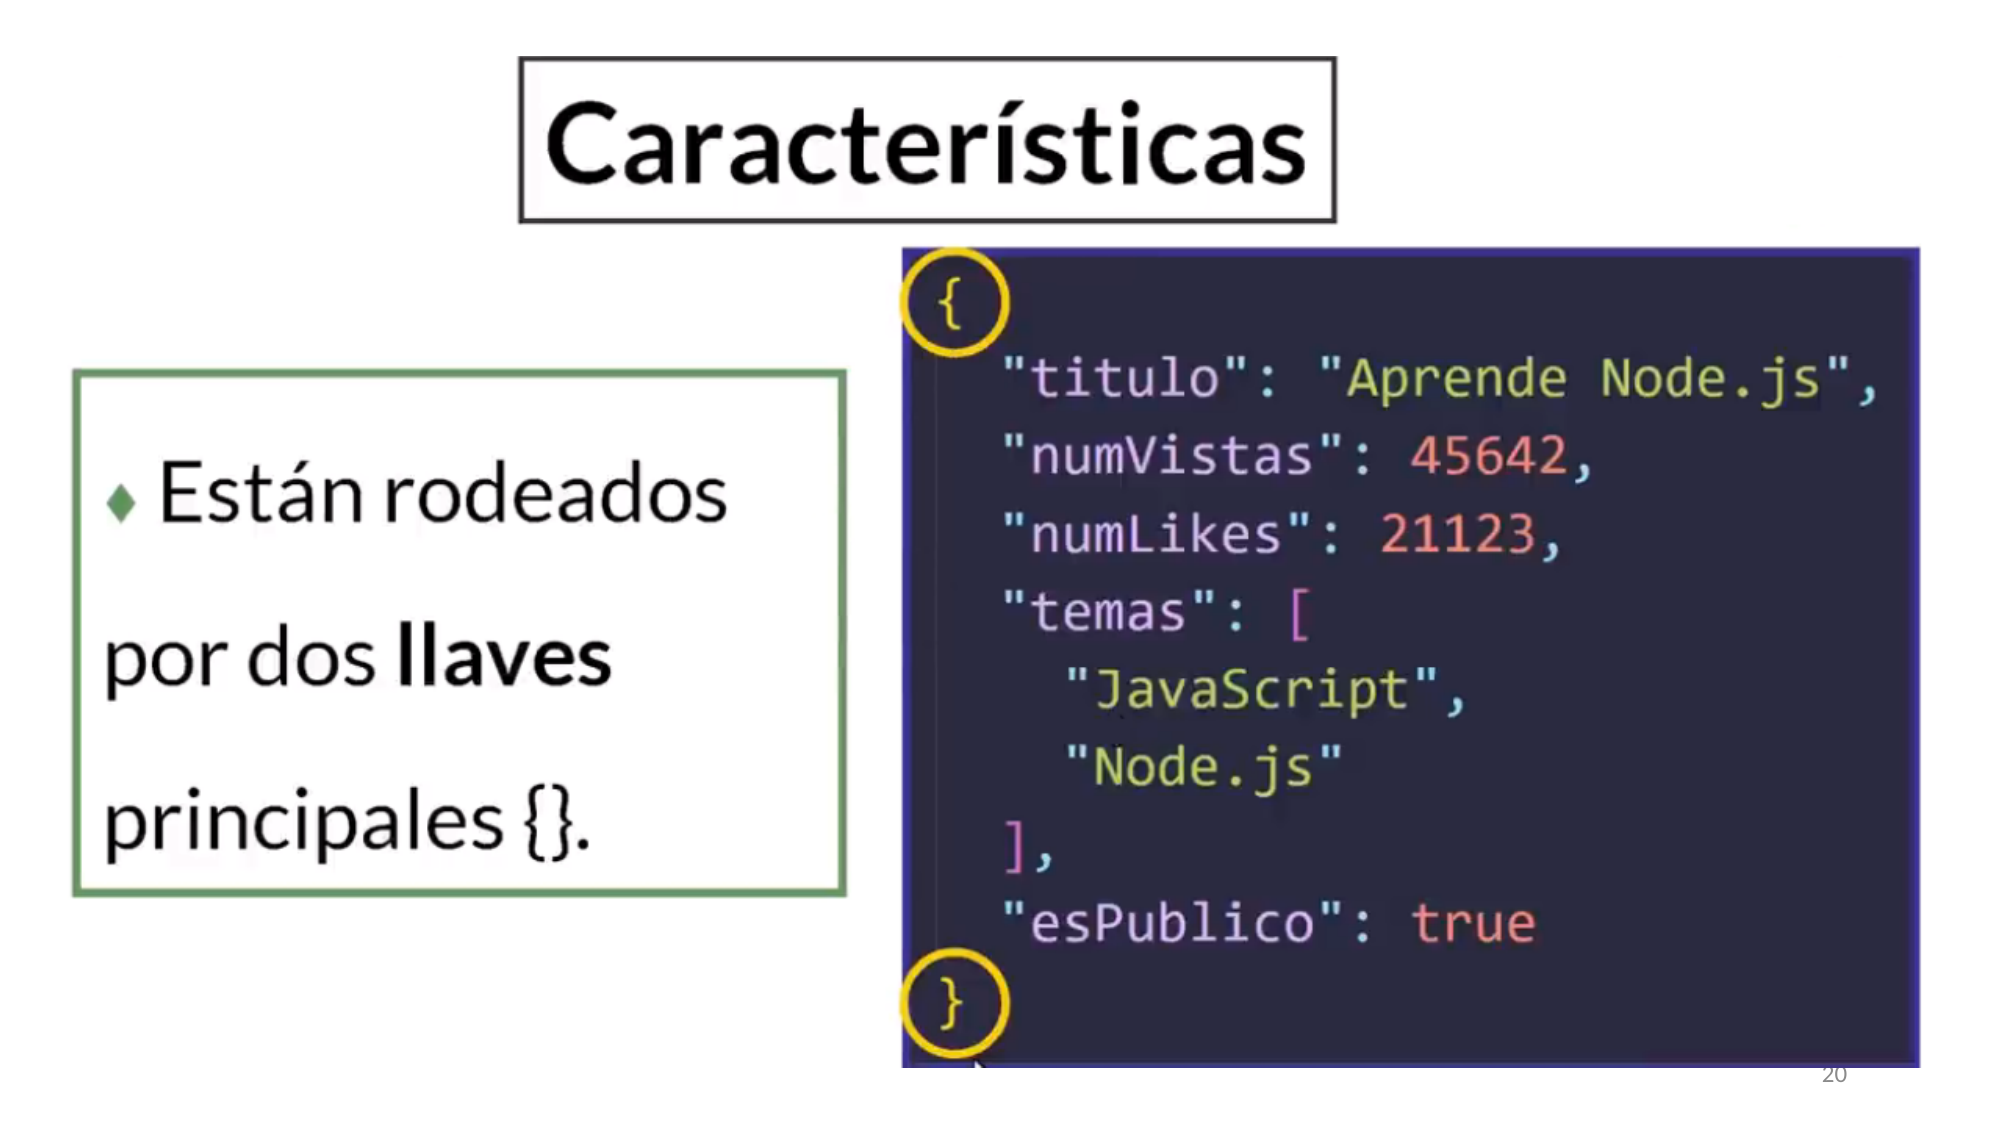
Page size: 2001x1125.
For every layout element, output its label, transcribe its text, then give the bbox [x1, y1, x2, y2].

slide_number 20 [1412, 1068, 1863, 1103]
picture [46, 56, 1954, 1068]
